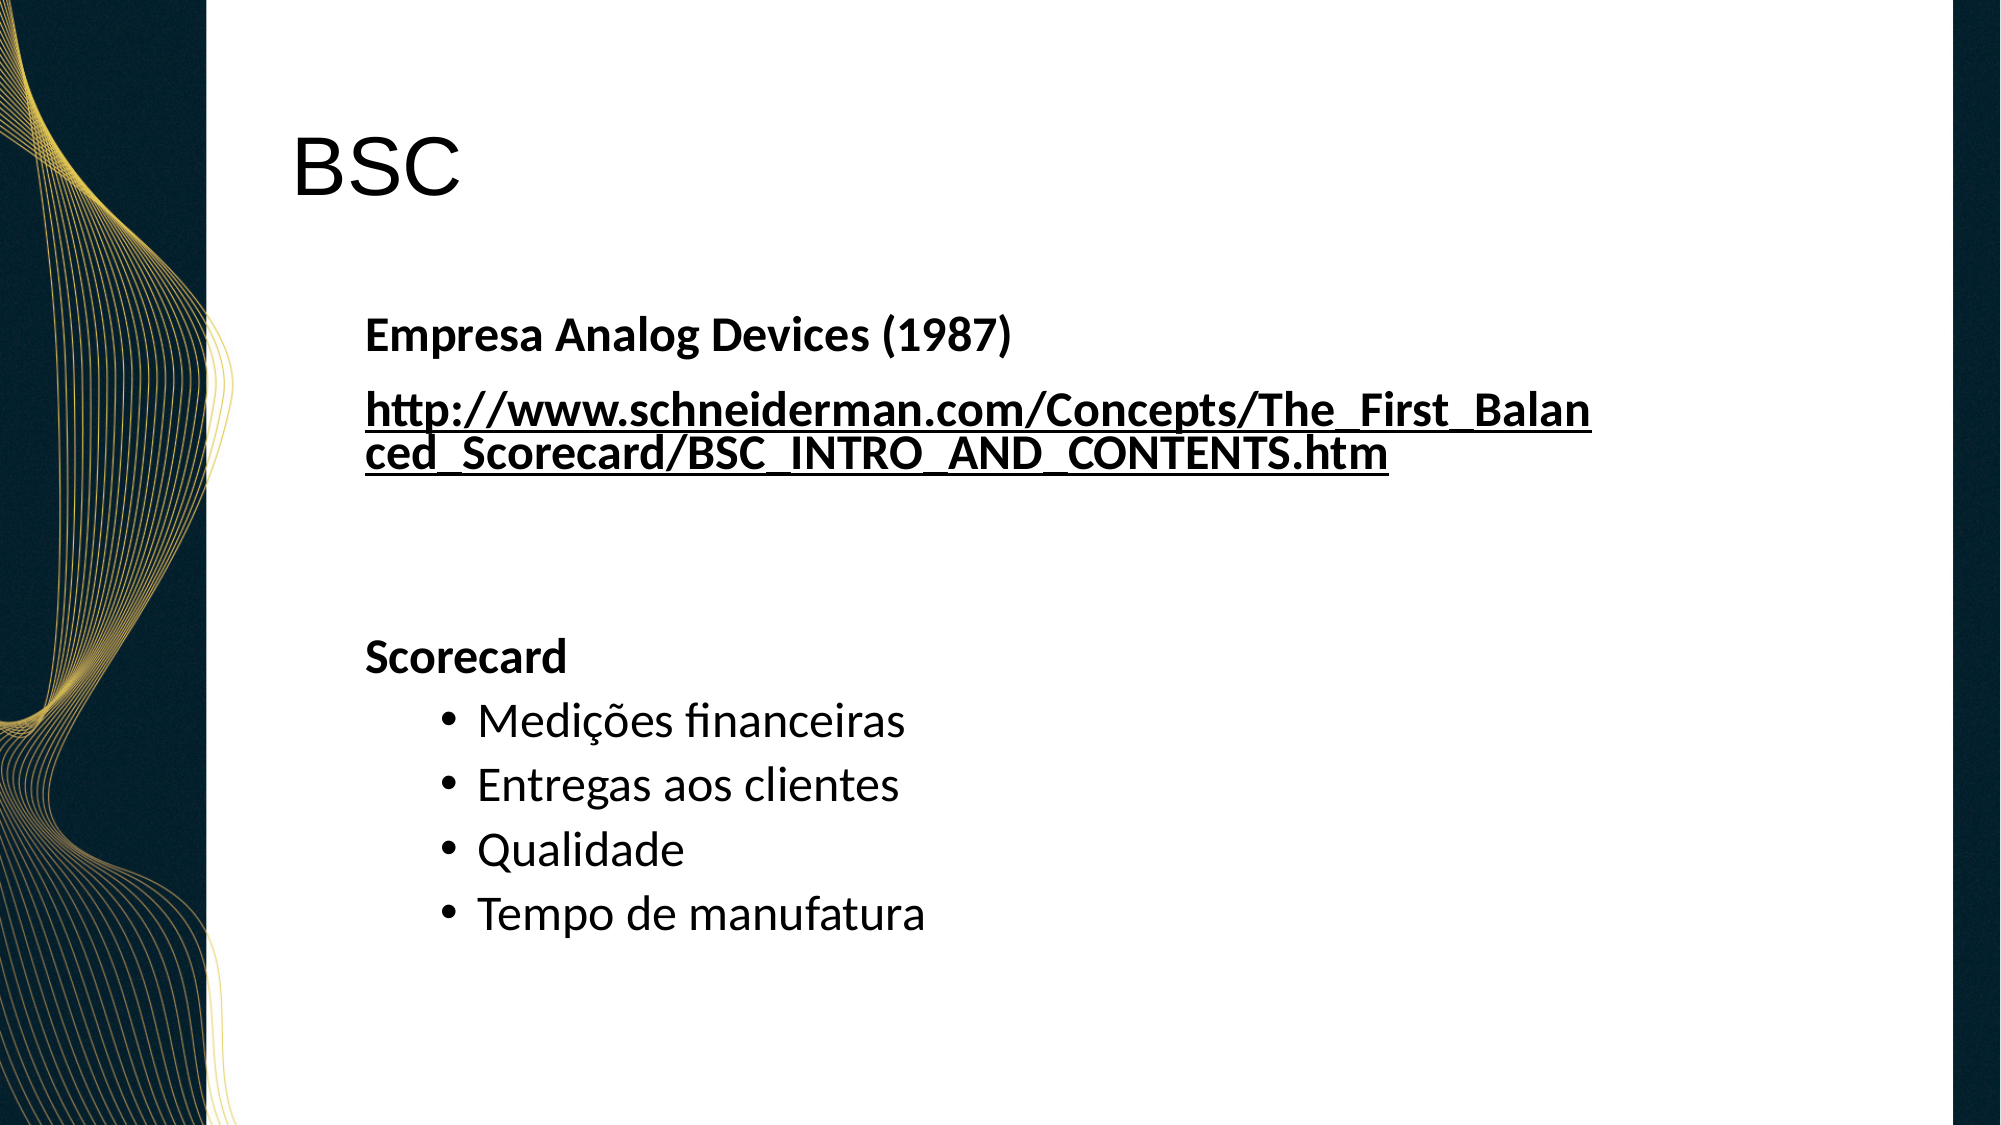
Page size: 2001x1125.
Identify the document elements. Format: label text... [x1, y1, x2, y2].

picture [0, 0, 2001, 1125]
title BSC [137, 59, 1863, 278]
list Empresa Analog Devices (1987) http://www.schneiderman.com/Concepts/The_First_Balanced_Scorecard/BSC_INTRO_AND_CONTENTS.htm Scorecard Medições financeiras Entregas aos clientes Qualidade Tempo de manufatura [350, 219, 1625, 1033]
